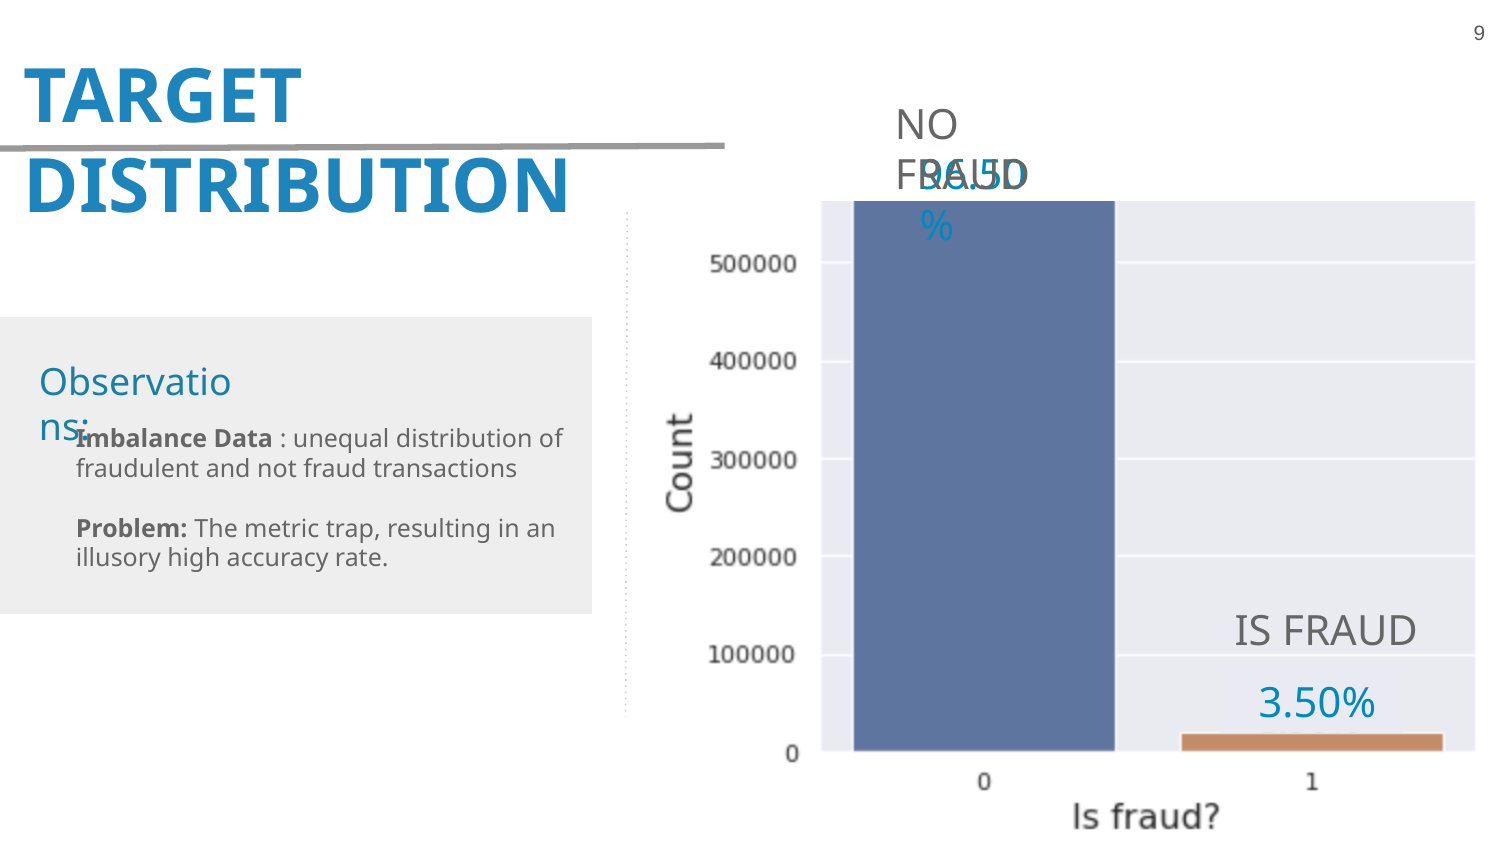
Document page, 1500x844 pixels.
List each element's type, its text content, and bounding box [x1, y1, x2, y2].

slide_number 9 [1410, 0, 1500, 65]
text_box [0, 317, 592, 614]
text_box TARGET DISTRIBUTION [8, 32, 780, 125]
text_box Observations: [23, 342, 258, 408]
text_box 96.50% [904, 162, 1065, 199]
text_box Imbalance Data : unequal distribution of fraudulent and not fraud transactions Problem: The metric trap, resulting in an illusory high accuracy rate. [60, 407, 613, 603]
text_box NO FRAUD [879, 82, 1104, 162]
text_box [0, 145, 725, 149]
picture [646, 201, 1500, 844]
